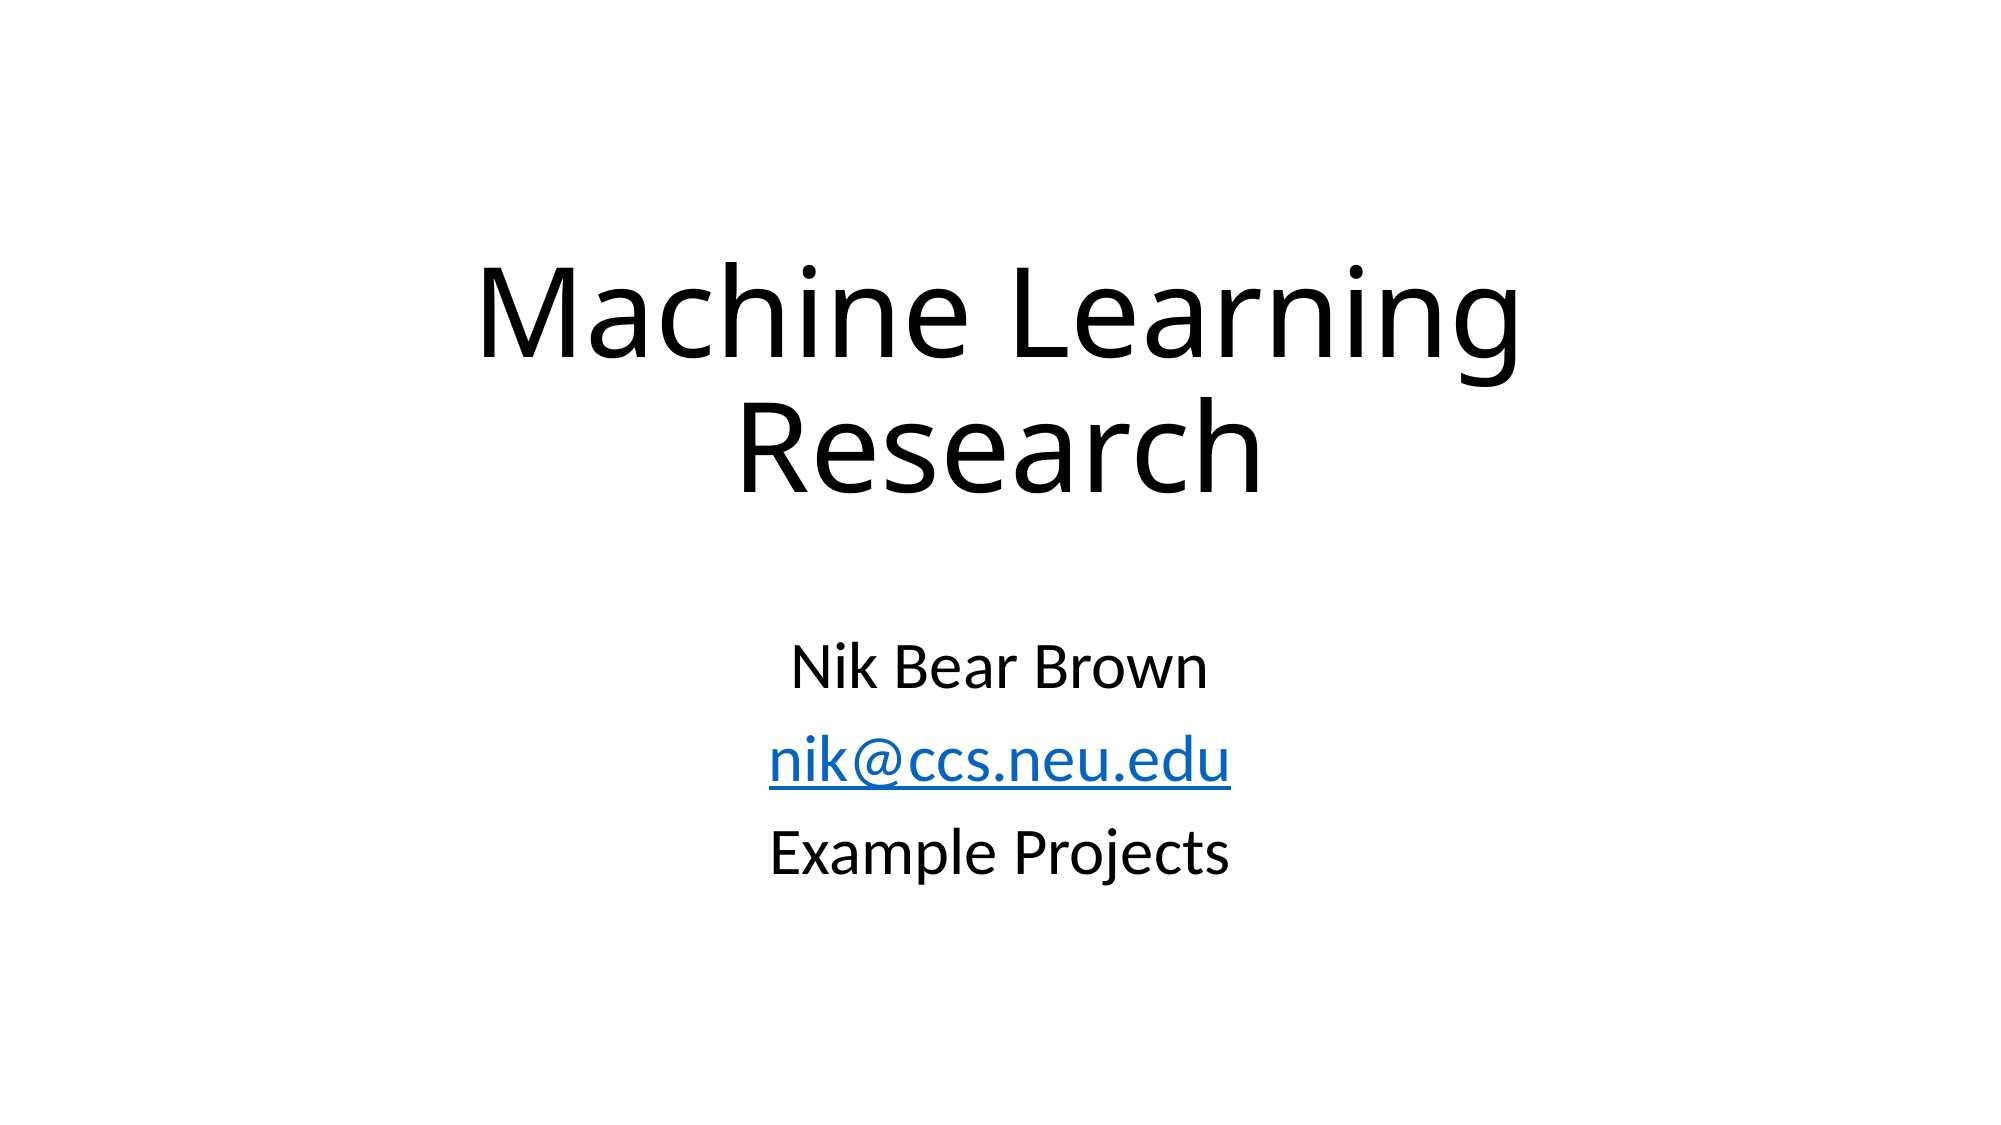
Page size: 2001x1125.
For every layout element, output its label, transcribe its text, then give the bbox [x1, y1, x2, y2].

title Machine Learning Research [249, 135, 1750, 527]
subtitle Nik Bear Brown nik@ccs.neu.edu Example Projects [249, 623, 1750, 1061]
